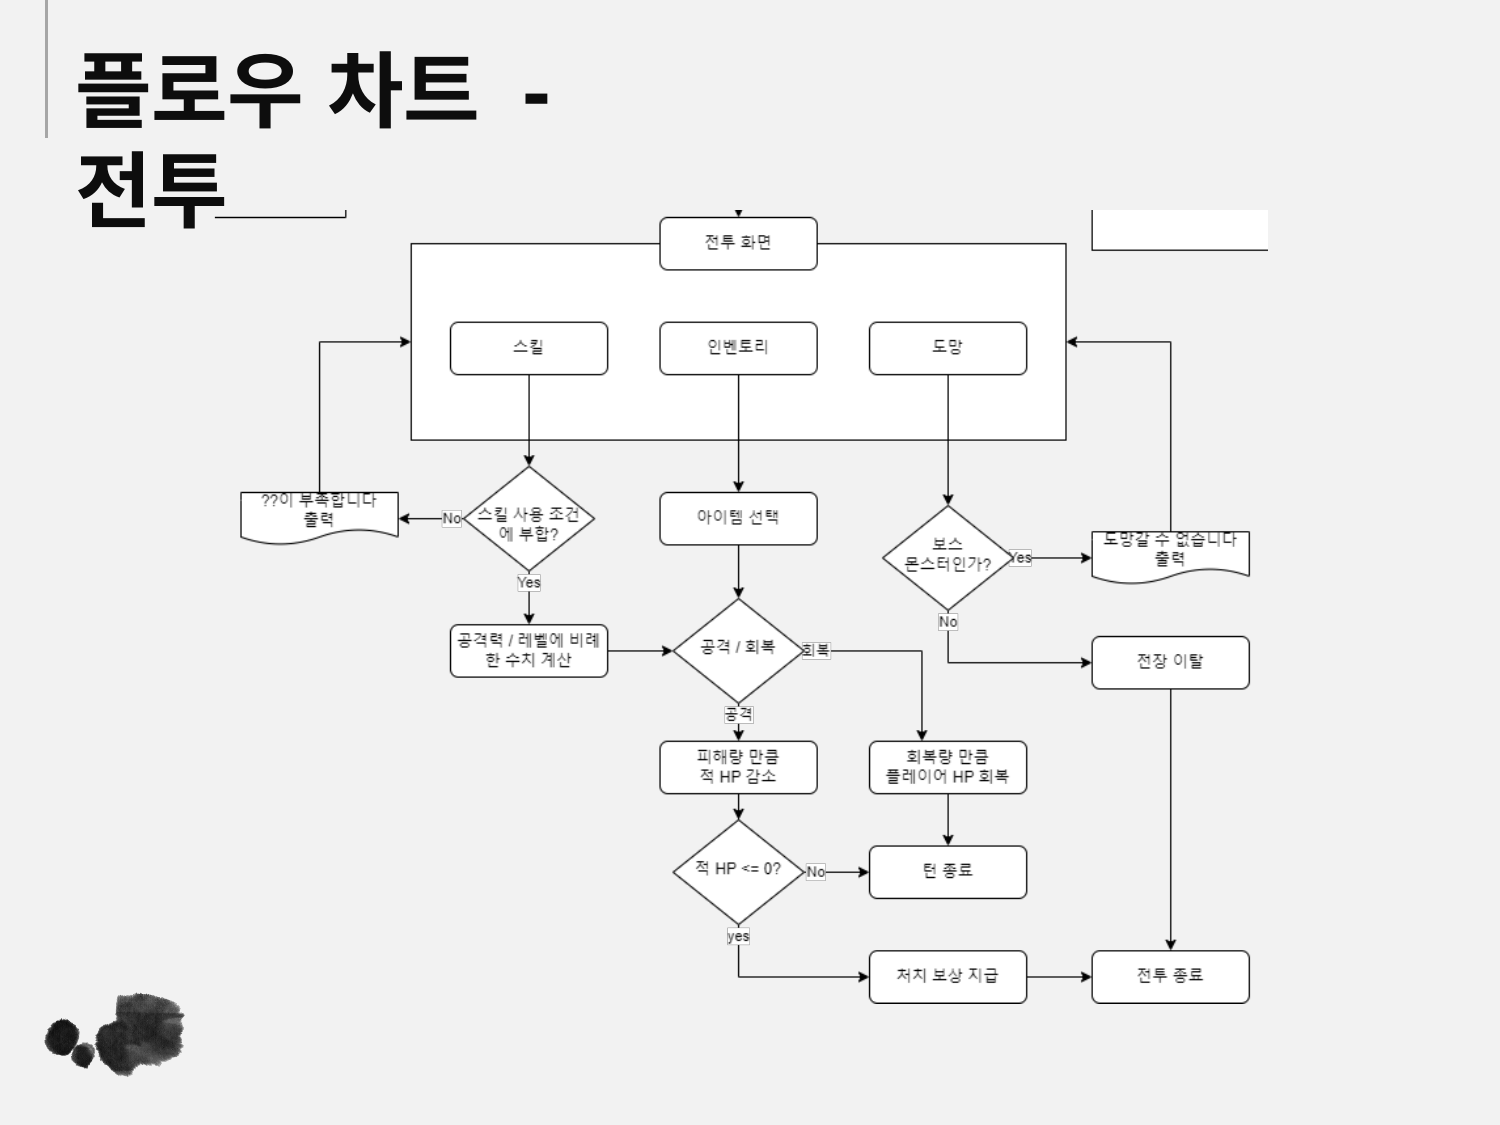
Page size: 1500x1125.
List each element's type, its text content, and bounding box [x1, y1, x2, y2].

picture [23, 210, 1268, 1095]
text_box 플로우 차트 - 전투 [60, 30, 630, 246]
